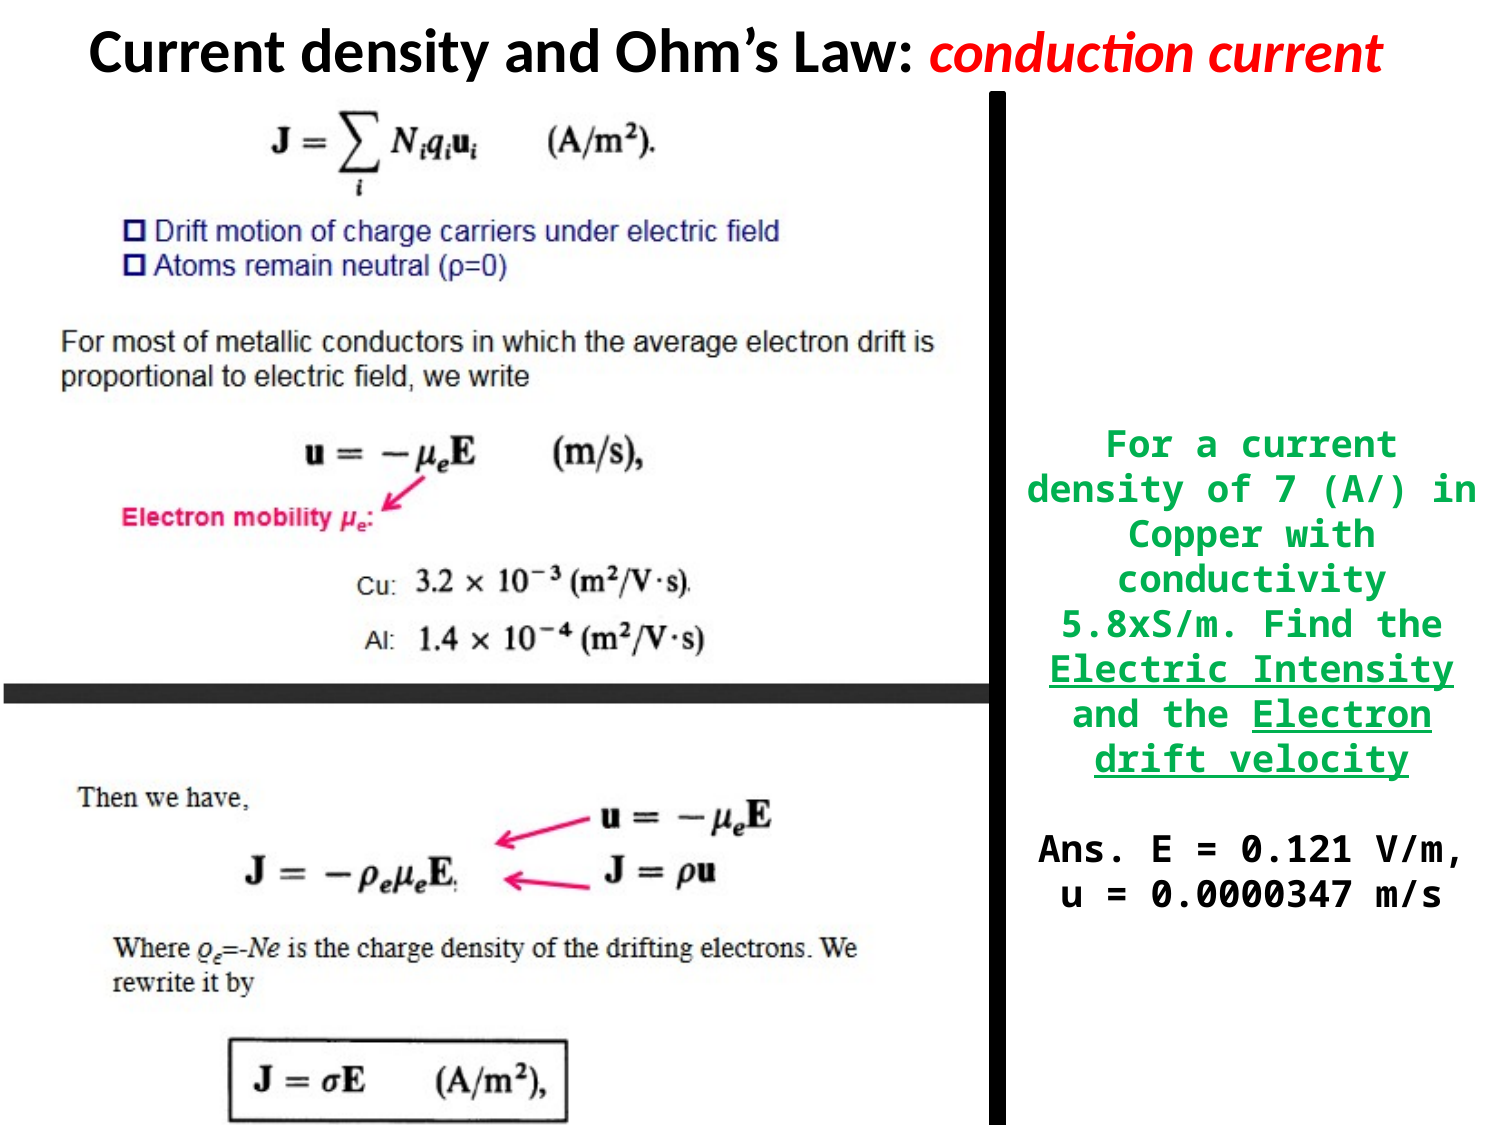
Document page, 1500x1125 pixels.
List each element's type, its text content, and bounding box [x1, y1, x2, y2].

picture [3, 93, 1002, 1125]
text_box Current density and Ohm’s Law: conduction current [75, 2, 1500, 93]
